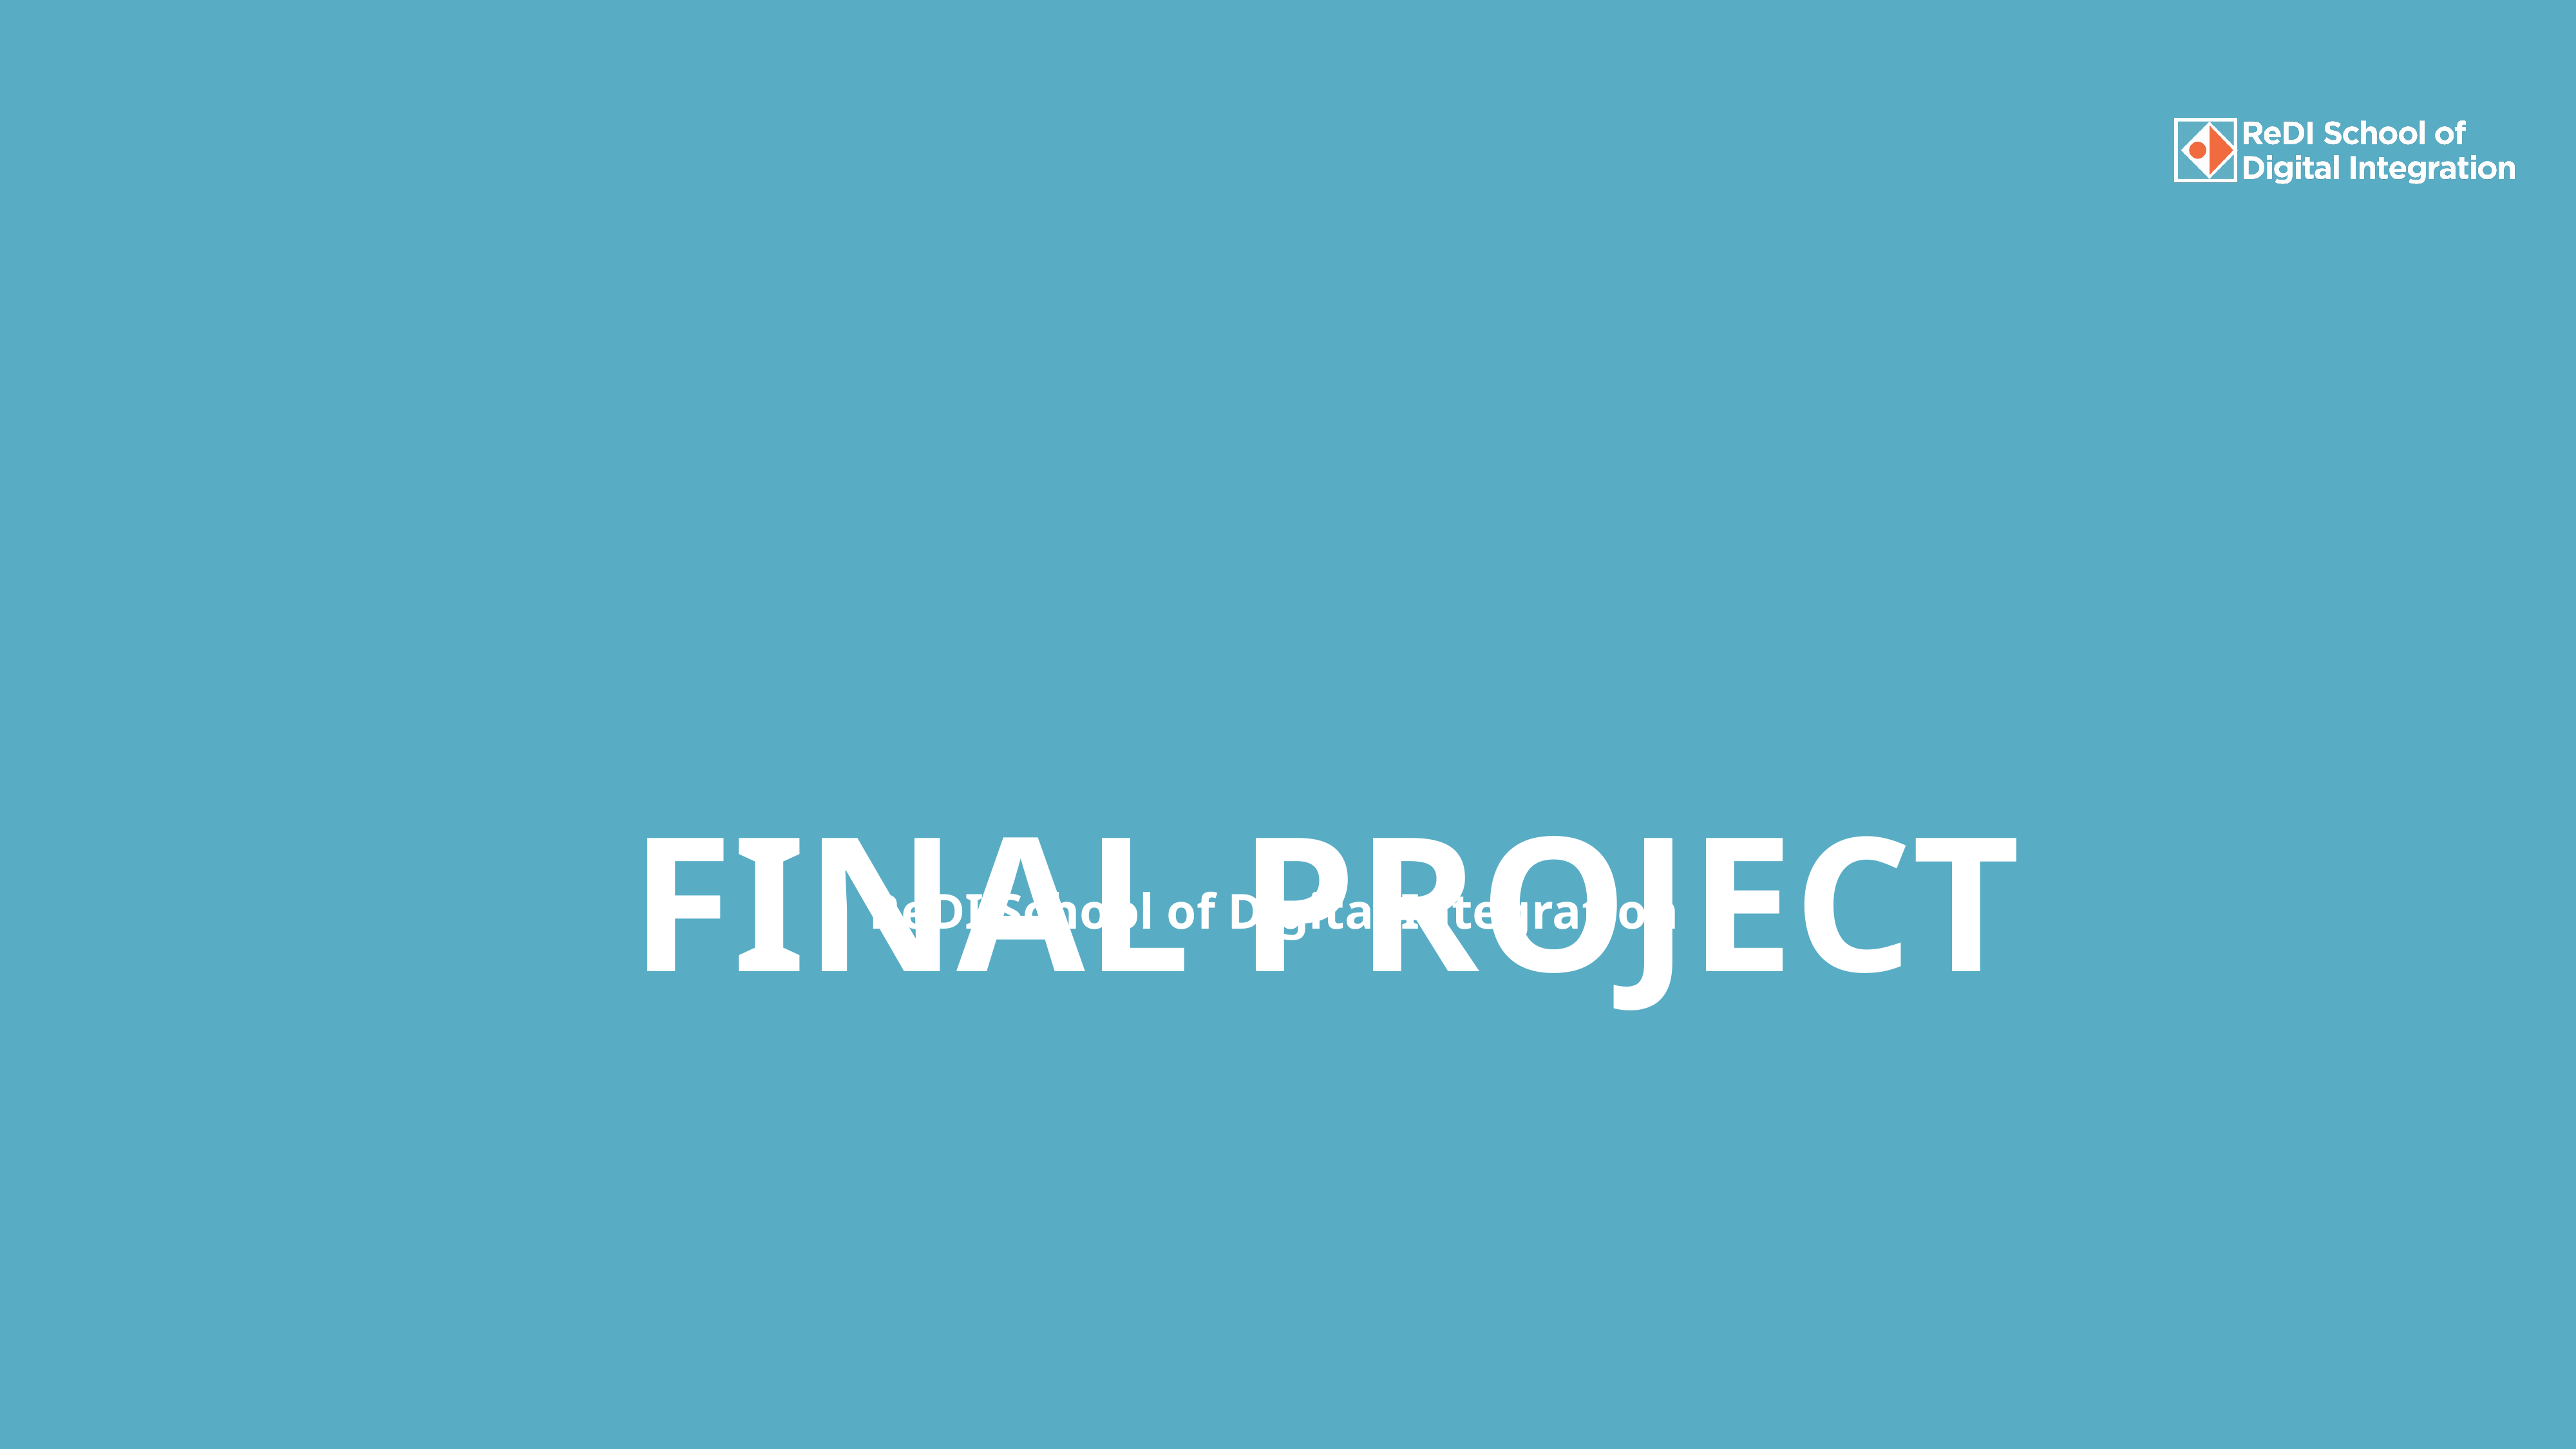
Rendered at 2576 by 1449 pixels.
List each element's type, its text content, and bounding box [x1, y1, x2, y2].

picture [2174, 117, 2515, 184]
text_box ReDI School of Digital Integration [114, 872, 2435, 947]
text_box FINAL PROJECT [434, 795, 2026, 912]
